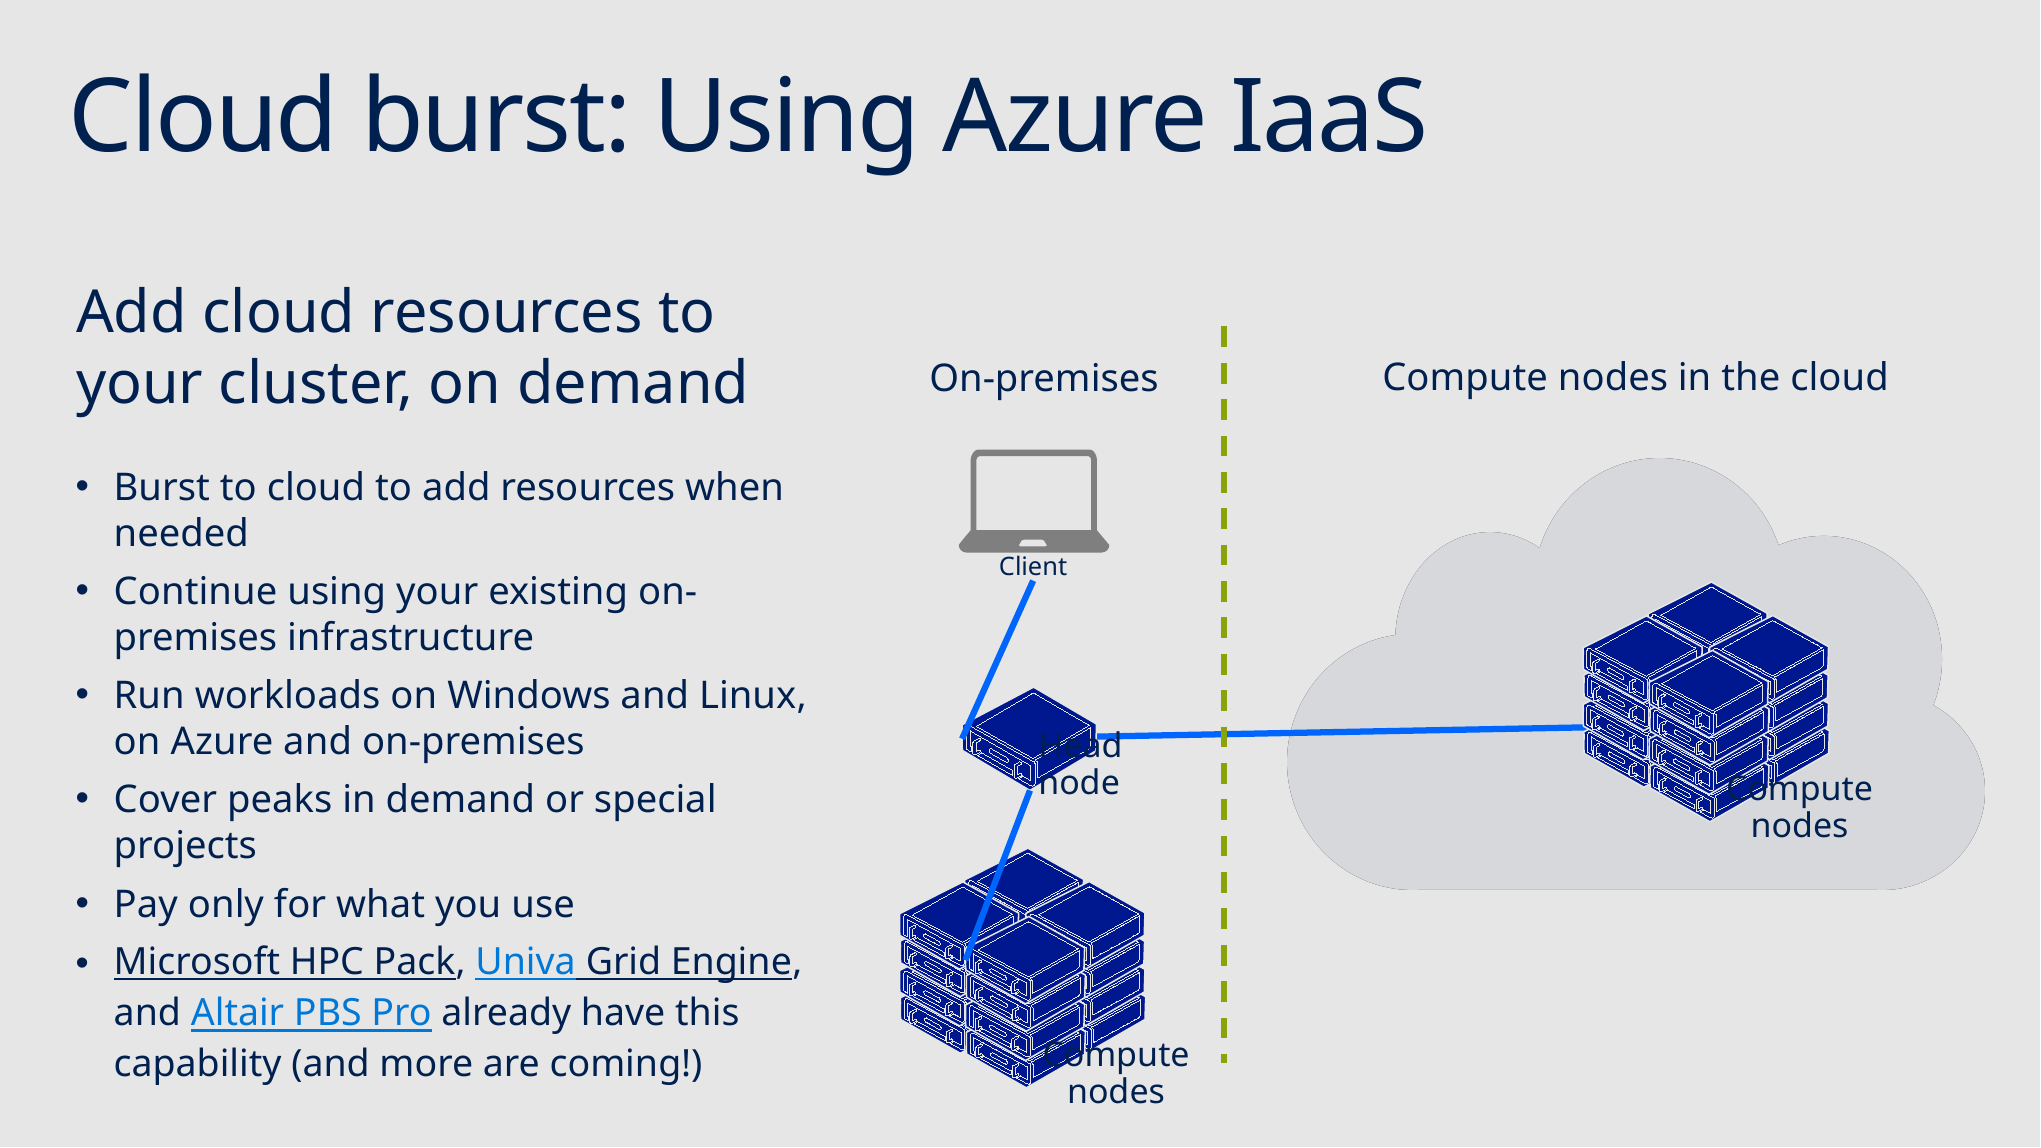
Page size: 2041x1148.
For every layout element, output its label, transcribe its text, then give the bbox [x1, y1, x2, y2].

title Cloud burst: Using Azure IaaS [45, 48, 1996, 199]
text_box On-premises [898, 338, 1190, 421]
text_box Burst to cloud to add resources when needed Continue using your existing on-premises infrastructure Run workloads on Windows and Linux, on Azure and on-premises Cover peaks in demand or special projects Pay only for what you use Microsoft HPC Pack, Univa Grid Engine, and Altair PBS Pro already have this capability (and more are coming!) [45, 438, 868, 903]
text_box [958, 448, 1111, 582]
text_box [1225, 686, 1234, 802]
text_box Add cloud resources to your cluster, on demand [61, 265, 803, 423]
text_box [1234, 726, 1582, 738]
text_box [1582, 581, 1917, 845]
picture [1287, 458, 1985, 890]
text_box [961, 686, 1223, 802]
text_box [899, 847, 1233, 1111]
text_box Compute nodes in the cloud [1351, 336, 1920, 420]
